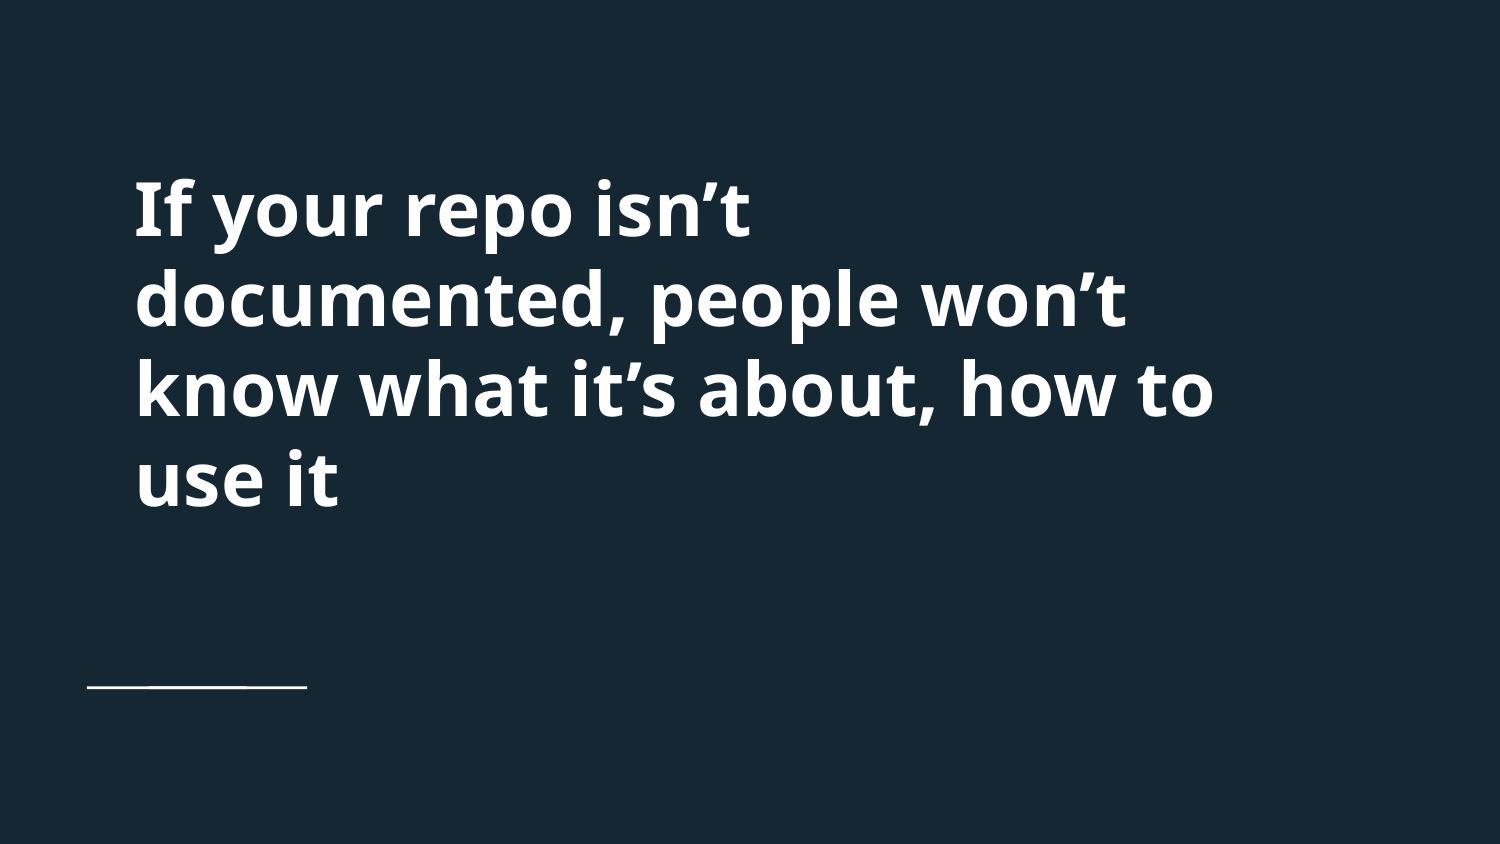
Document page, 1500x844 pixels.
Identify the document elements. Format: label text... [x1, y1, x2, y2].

title If your repo isn’t documented, people won’t know what it’s about, how to use it [119, 141, 1272, 632]
